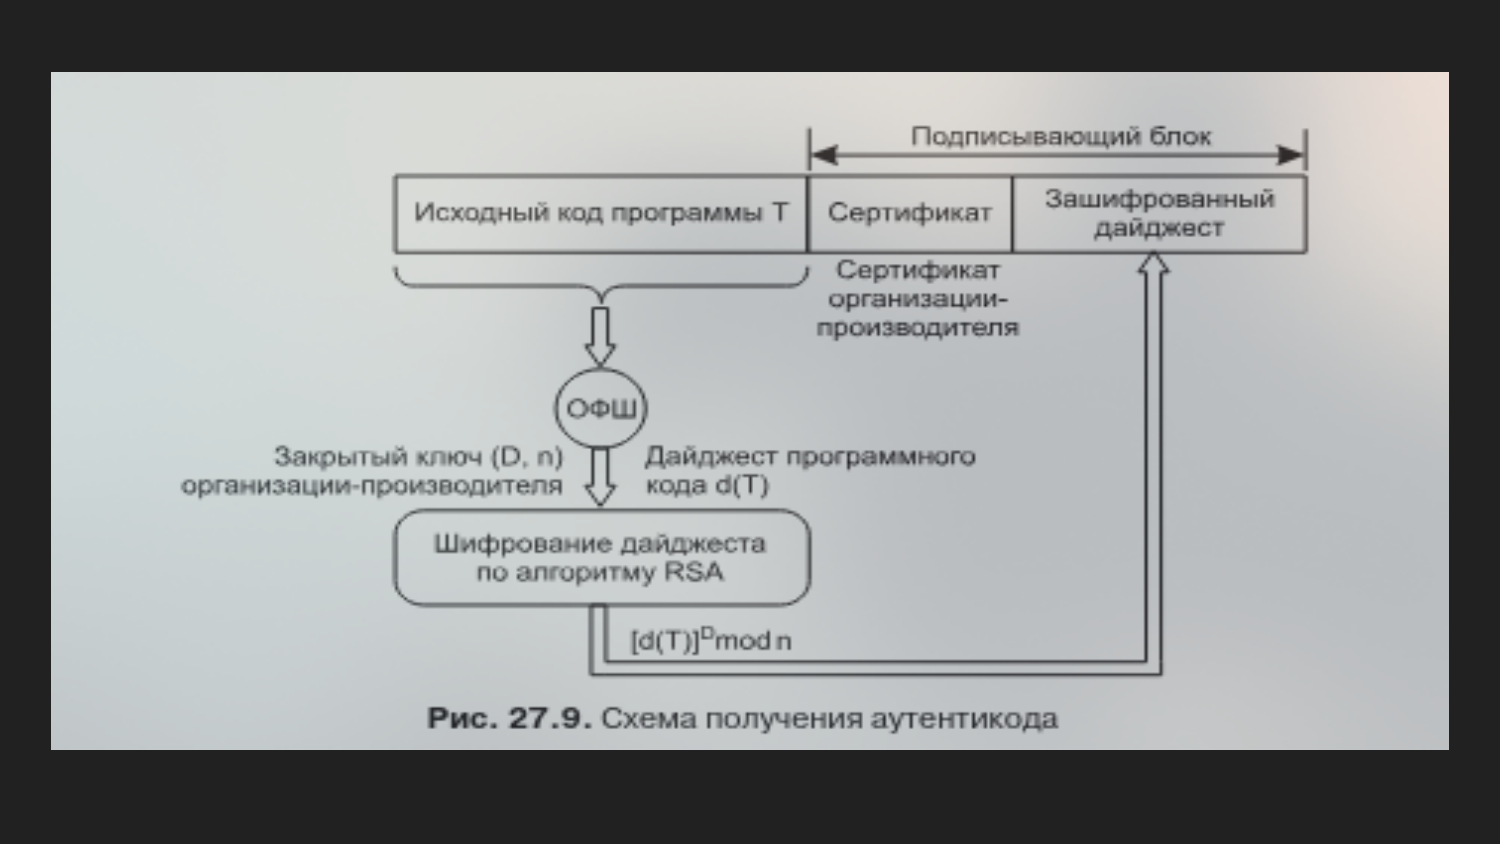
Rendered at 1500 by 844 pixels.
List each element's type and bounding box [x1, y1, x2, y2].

picture [50, 72, 1450, 750]
